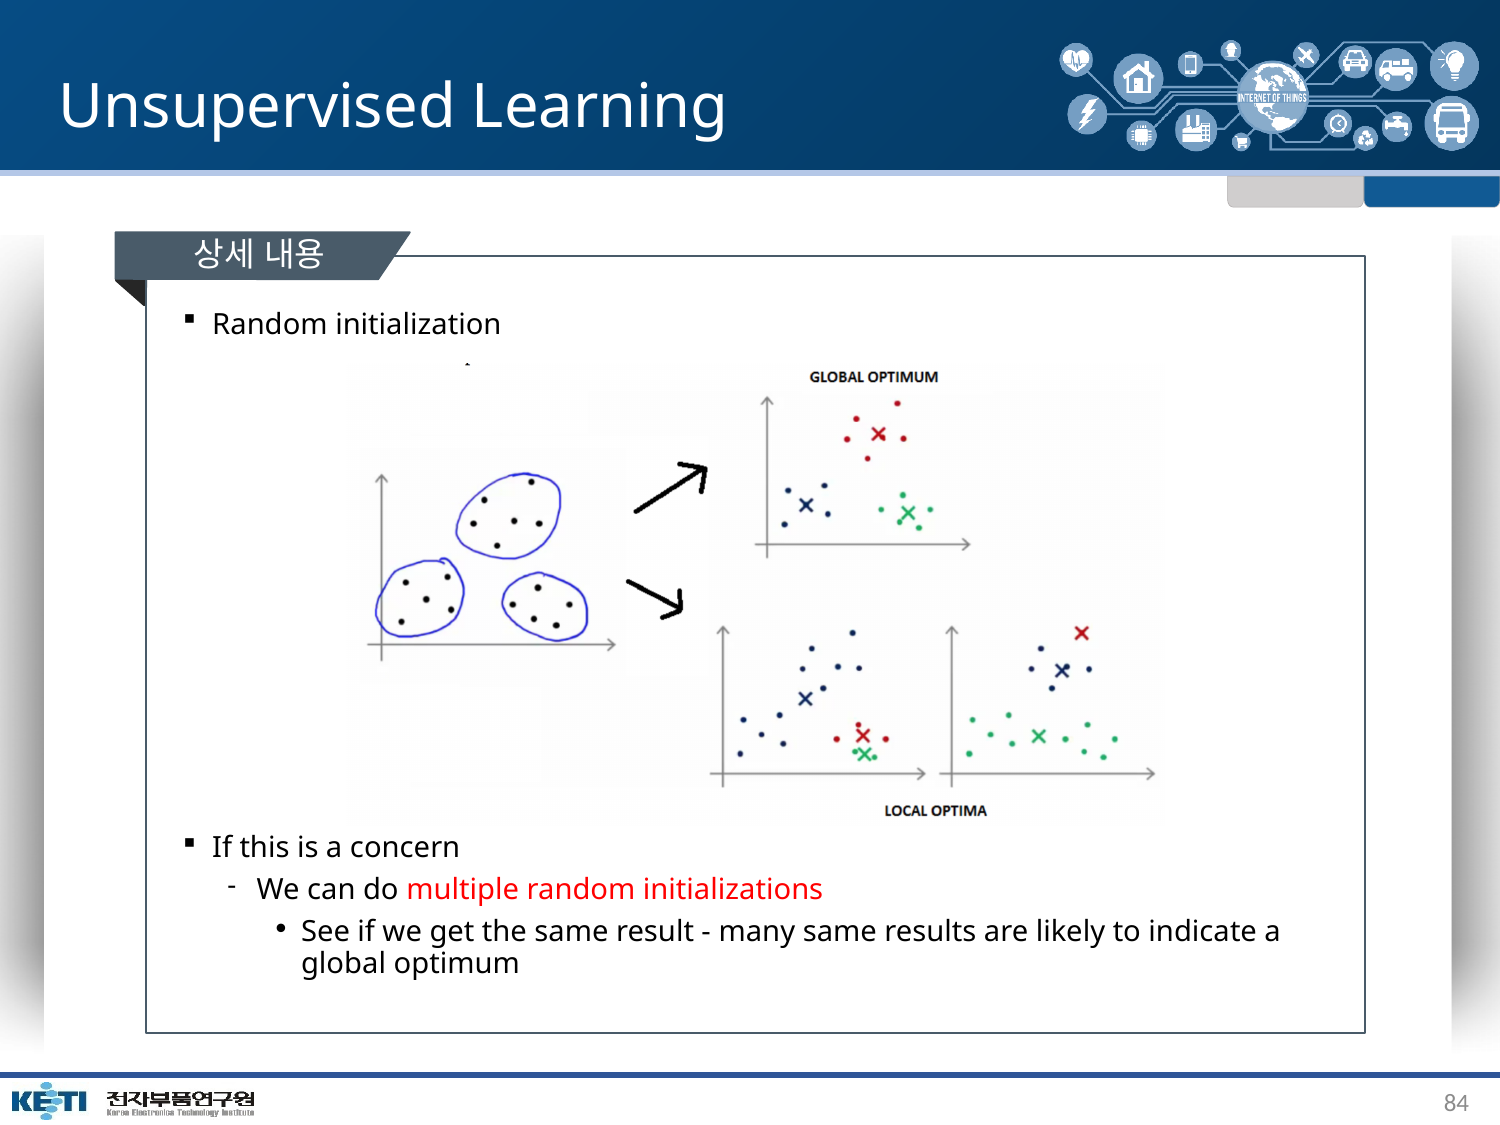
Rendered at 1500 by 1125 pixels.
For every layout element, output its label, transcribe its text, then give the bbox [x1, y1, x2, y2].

picture [345, 362, 1165, 827]
title Unsupervised Learning [43, 66, 1052, 149]
picture [12, 1082, 254, 1120]
slide_number 84 [1146, 1088, 1485, 1114]
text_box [115, 231, 1366, 1034]
